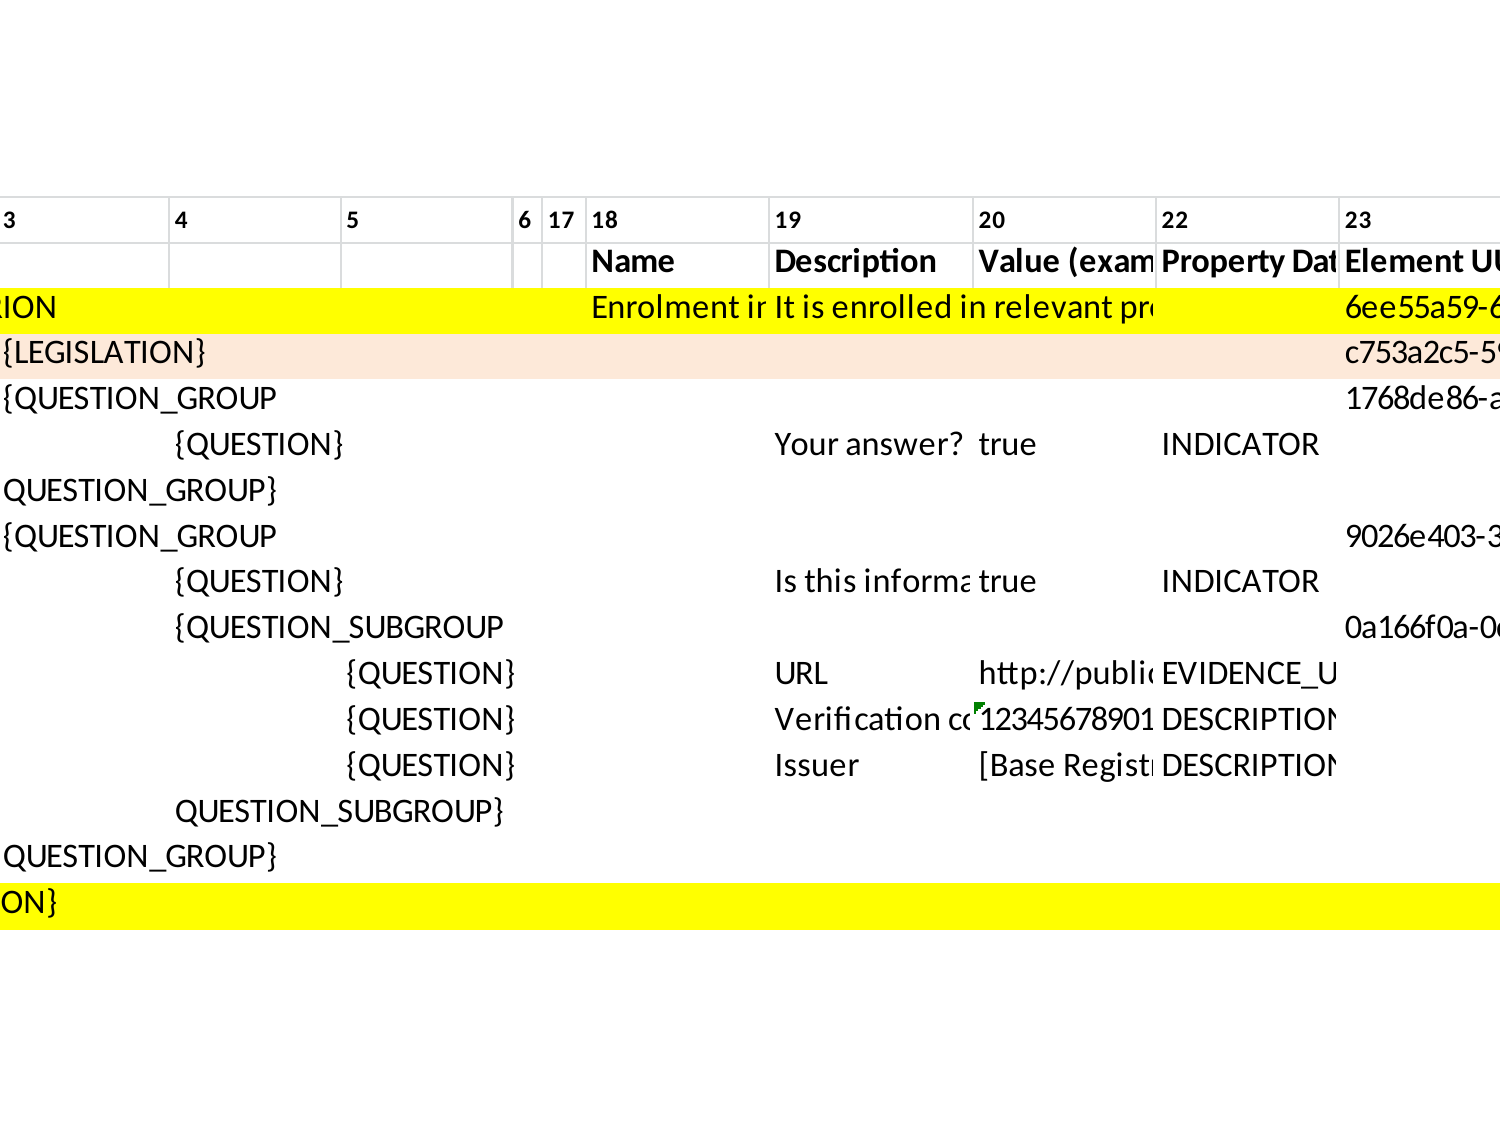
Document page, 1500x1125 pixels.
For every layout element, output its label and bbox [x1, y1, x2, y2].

text_box [0, 196, 1500, 932]
